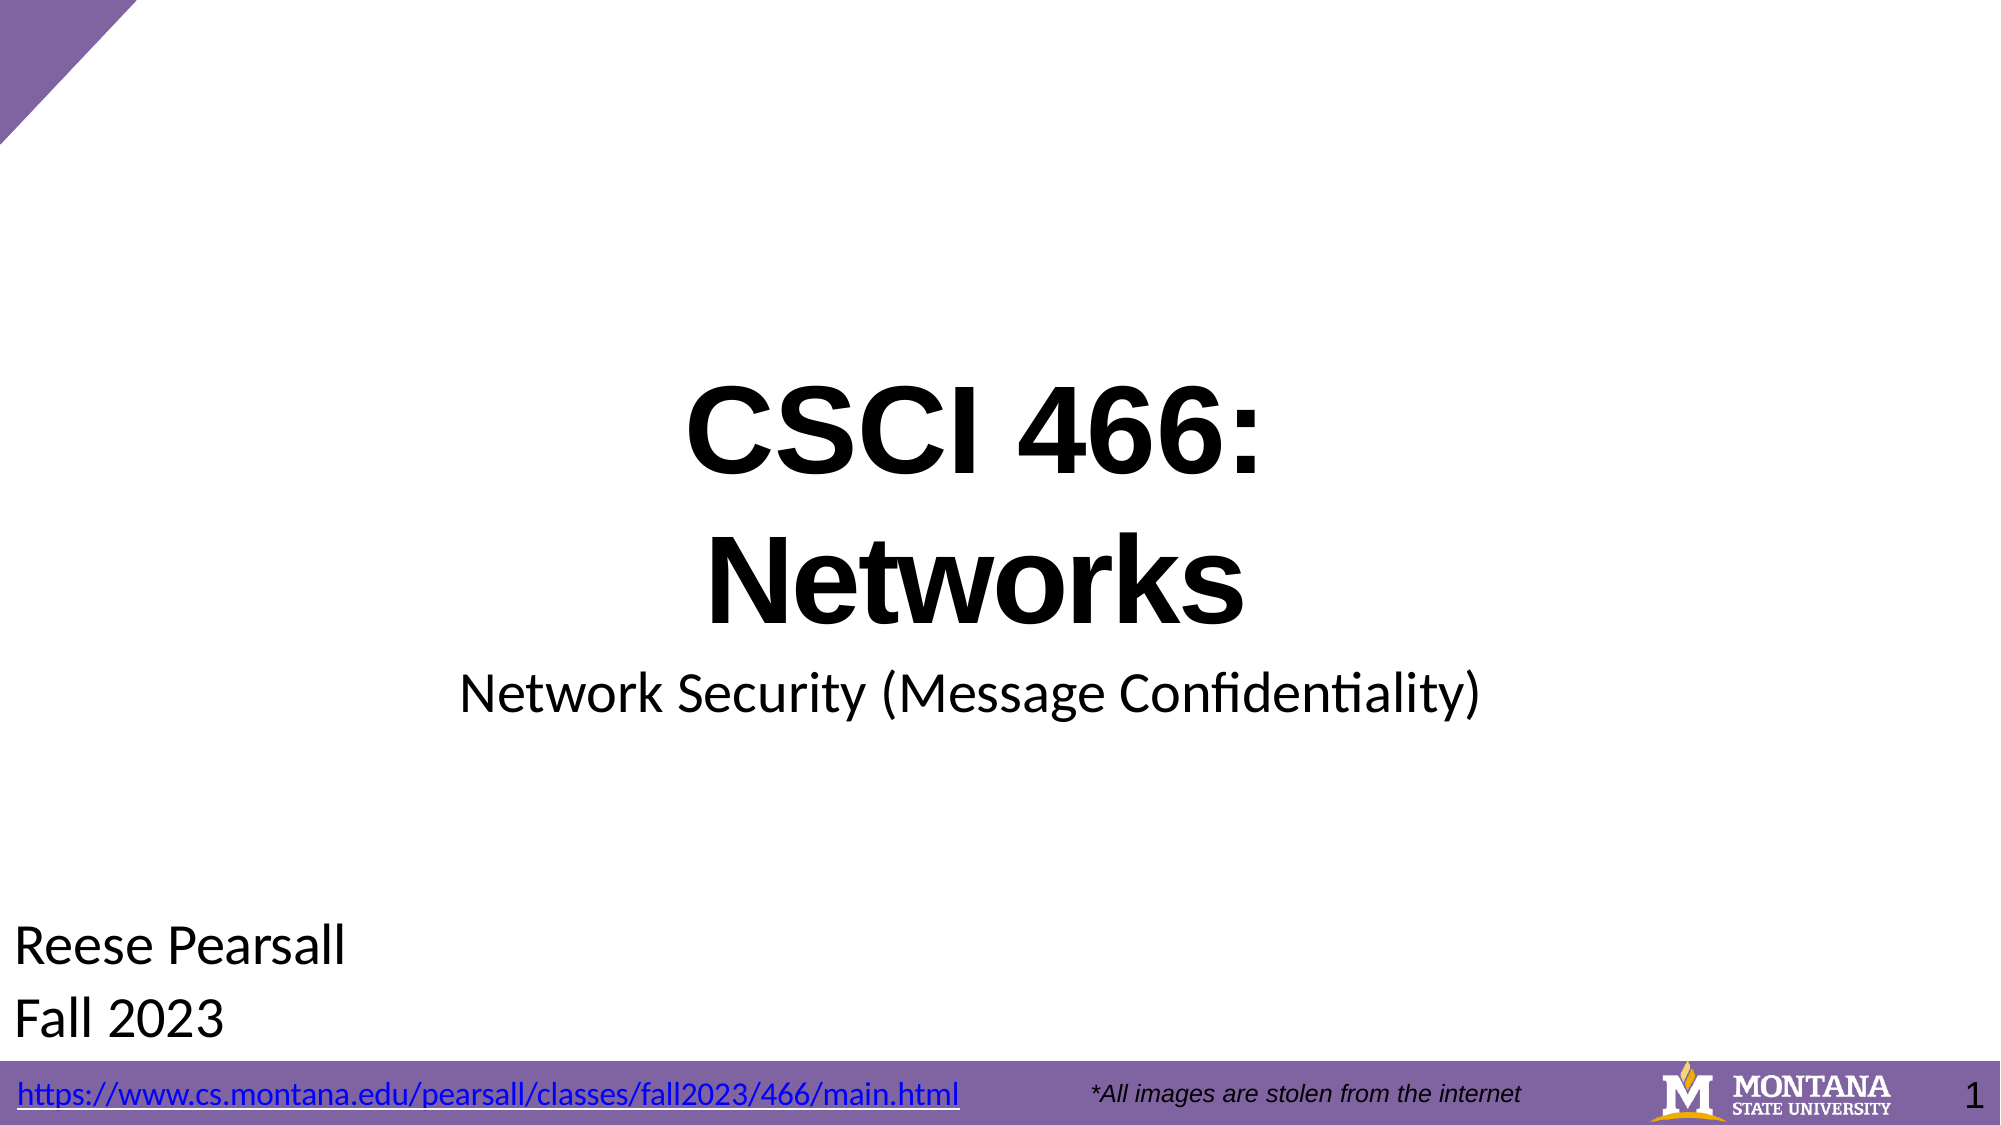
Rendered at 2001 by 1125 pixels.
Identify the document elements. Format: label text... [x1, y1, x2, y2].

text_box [0, 0, 137, 145]
picture [1649, 1060, 1891, 1122]
text_box Reese Pearsall Fall 2023 [12, 902, 352, 1049]
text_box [0, 1060, 1647, 1125]
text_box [1892, 1060, 2000, 1125]
title CSCI 466: Networks Network Security (Message Confidentiality) [402, 335, 1550, 724]
